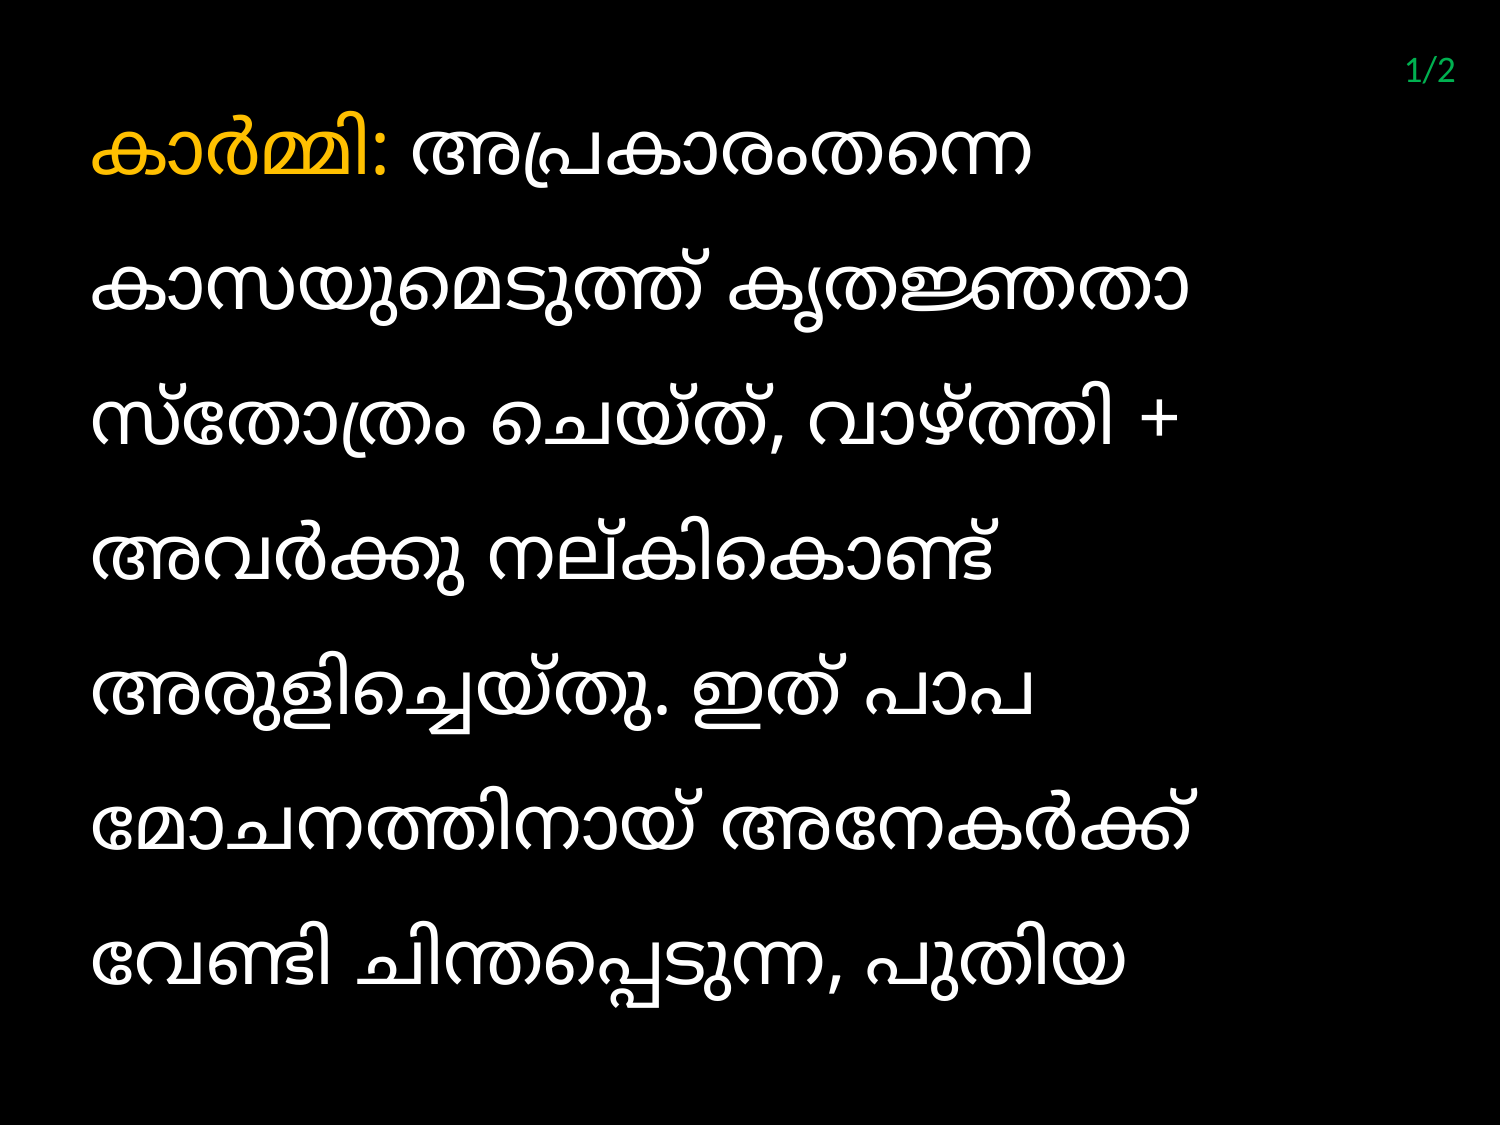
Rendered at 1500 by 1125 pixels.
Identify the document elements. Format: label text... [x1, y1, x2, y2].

list കാര്‍മ്മി: അപ്രകാരംതന്നെ കാസയുമെടുത്ത് കൃതജ്ഞതാ സ്തോത്രം ചെയ്ത്, വാഴ്ത്തി + അവര്‍ക്കു നല്കികൊണ്ട് അരുളിച്ചെയ്തു. ഇത് പാപ മോചനത്തിനായ്‌ അനേകര്‍ക്ക്‌ വേണ്ടി ചിന്തപ്പെടുന്ന, പുതിയ [75, 50, 1425, 1005]
text_box 1/2 [1388, 37, 1471, 98]
